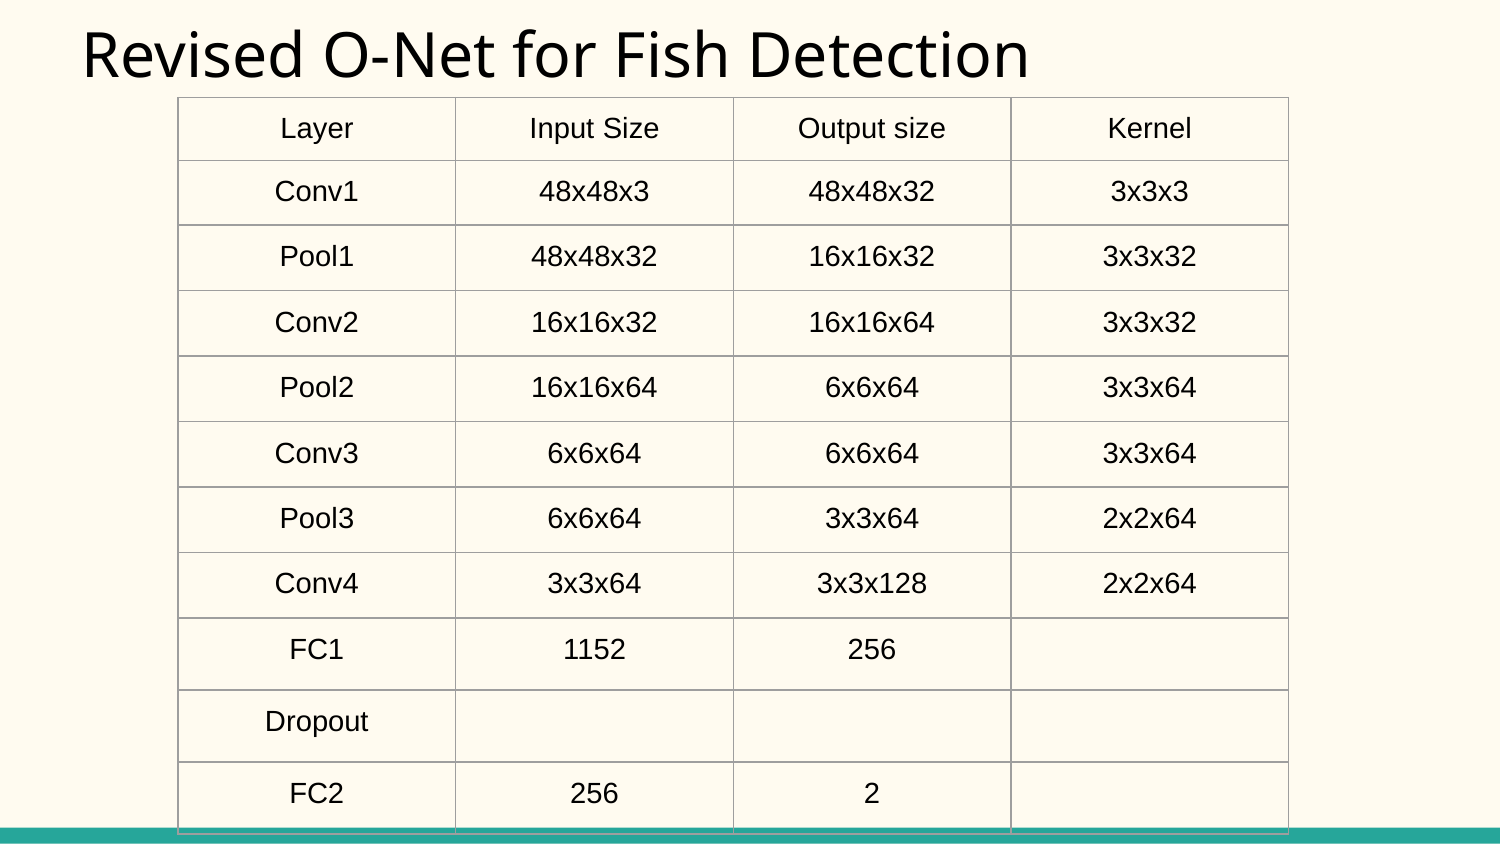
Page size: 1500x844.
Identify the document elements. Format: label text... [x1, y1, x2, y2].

table_cell 2 [734, 763, 1010, 833]
table_cell 16x16x64 [734, 291, 1010, 355]
table_cell 6x6x64 [456, 422, 733, 486]
table_cell 2x2x64 [1012, 553, 1288, 617]
table_cell 3x3x64 [456, 553, 733, 617]
table_cell 6x6x64 [456, 488, 733, 552]
table_cell Dropout [179, 691, 455, 761]
table_cell 3x3x32 [1012, 226, 1288, 290]
table_cell 16x16x64 [456, 357, 733, 421]
table_cell [734, 691, 1010, 761]
table_cell [1012, 691, 1288, 761]
table_cell 3x3x128 [734, 553, 1010, 617]
table_cell 6x6x64 [734, 357, 1010, 421]
table_header Layer [179, 98, 455, 160]
table_cell 6x6x64 [734, 422, 1010, 486]
table_header Kernel [1012, 98, 1288, 160]
table_cell 3x3x3 [1012, 161, 1288, 224]
table_cell 2x2x64 [1012, 488, 1288, 552]
table_header Output size [734, 98, 1010, 160]
table_header Input Size [456, 98, 733, 160]
table_cell Conv4 [179, 553, 455, 617]
table_cell 3x3x64 [1012, 357, 1288, 421]
table_cell [1012, 619, 1288, 689]
table_cell 16x16x32 [734, 226, 1010, 290]
table_cell 1152 [456, 619, 733, 689]
table_cell FC1 [179, 619, 455, 689]
table_cell 3x3x64 [734, 488, 1010, 552]
table_cell Pool2 [179, 357, 455, 421]
table_cell 48x48x32 [734, 161, 1010, 224]
table_cell 3x3x64 [1012, 422, 1288, 486]
table_cell Conv1 [179, 161, 455, 224]
table_cell Pool3 [179, 488, 455, 552]
table_cell [1012, 763, 1288, 833]
table_cell Pool1 [179, 226, 455, 290]
table_cell 48x48x32 [456, 226, 733, 290]
table_cell 256 [734, 619, 1010, 689]
table_cell 16x16x32 [456, 291, 733, 355]
table_cell 256 [456, 763, 733, 833]
table_cell Conv2 [179, 291, 455, 355]
table_cell [456, 691, 733, 761]
table_cell 48x48x3 [456, 161, 733, 224]
table_cell FC2 [179, 763, 455, 833]
table_cell 3x3x32 [1012, 291, 1288, 355]
title Revised O-Net for Fish Detection [66, 0, 1465, 101]
table_cell Conv3 [179, 422, 455, 486]
